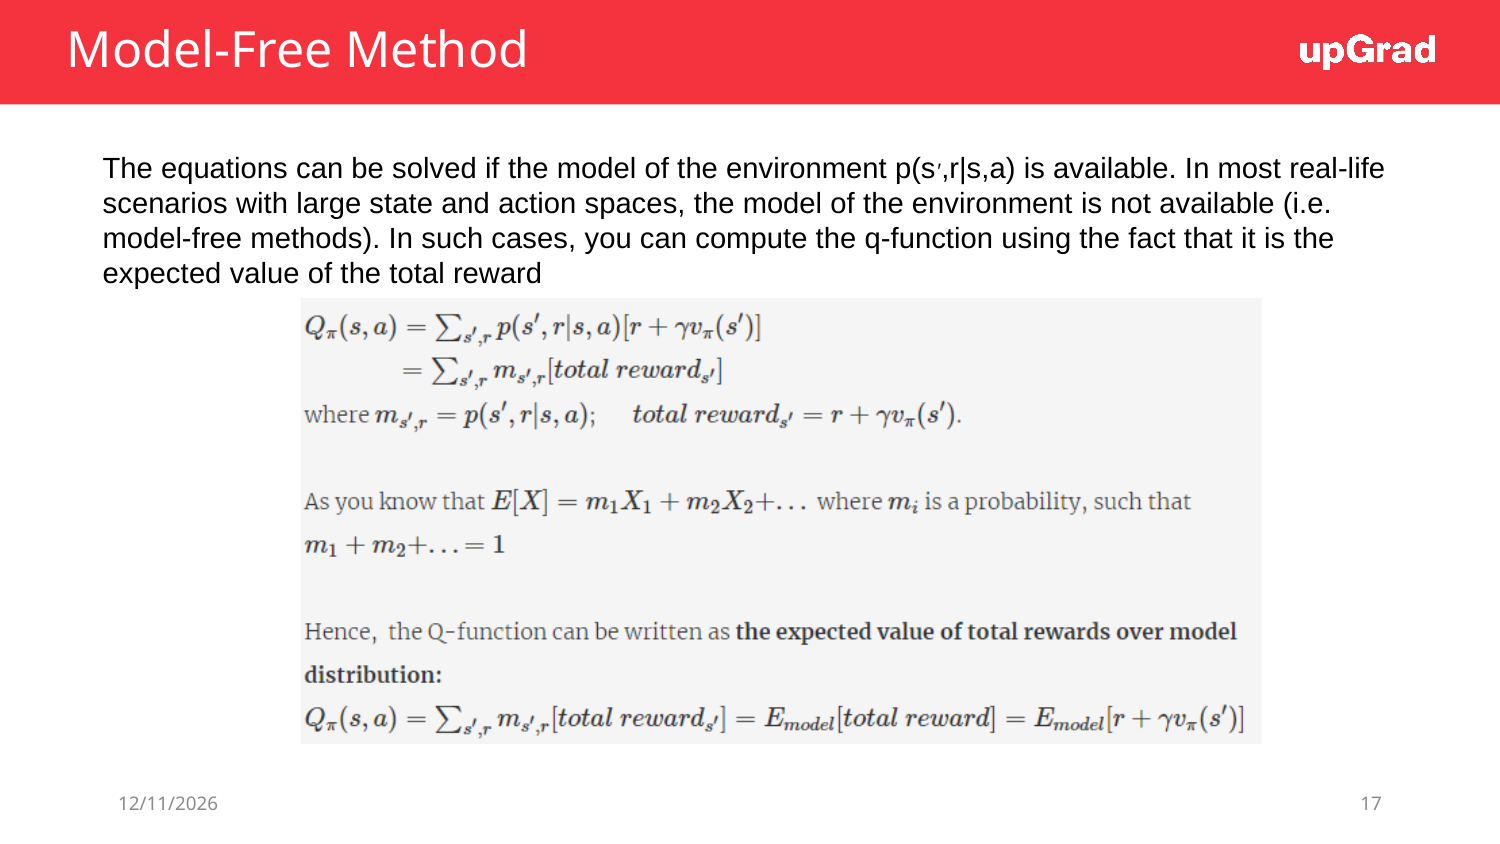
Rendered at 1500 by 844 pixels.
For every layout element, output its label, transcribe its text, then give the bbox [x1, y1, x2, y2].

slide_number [103, 782, 441, 827]
title Model-Free Method [51, 20, 953, 83]
picture [1300, 34, 1435, 70]
slide_number 17 [1059, 782, 1397, 827]
text_box The equations can be solved if the model of the environment p(s′,r|s,a) is available. In most real-life scenarios with large state and action spaces, the model of the environment is not available (i.e. model-free methods). In such cases, you can compute the q-function using the fact that it is the expected value of the total reward [87, 142, 1420, 297]
picture [301, 298, 1262, 744]
